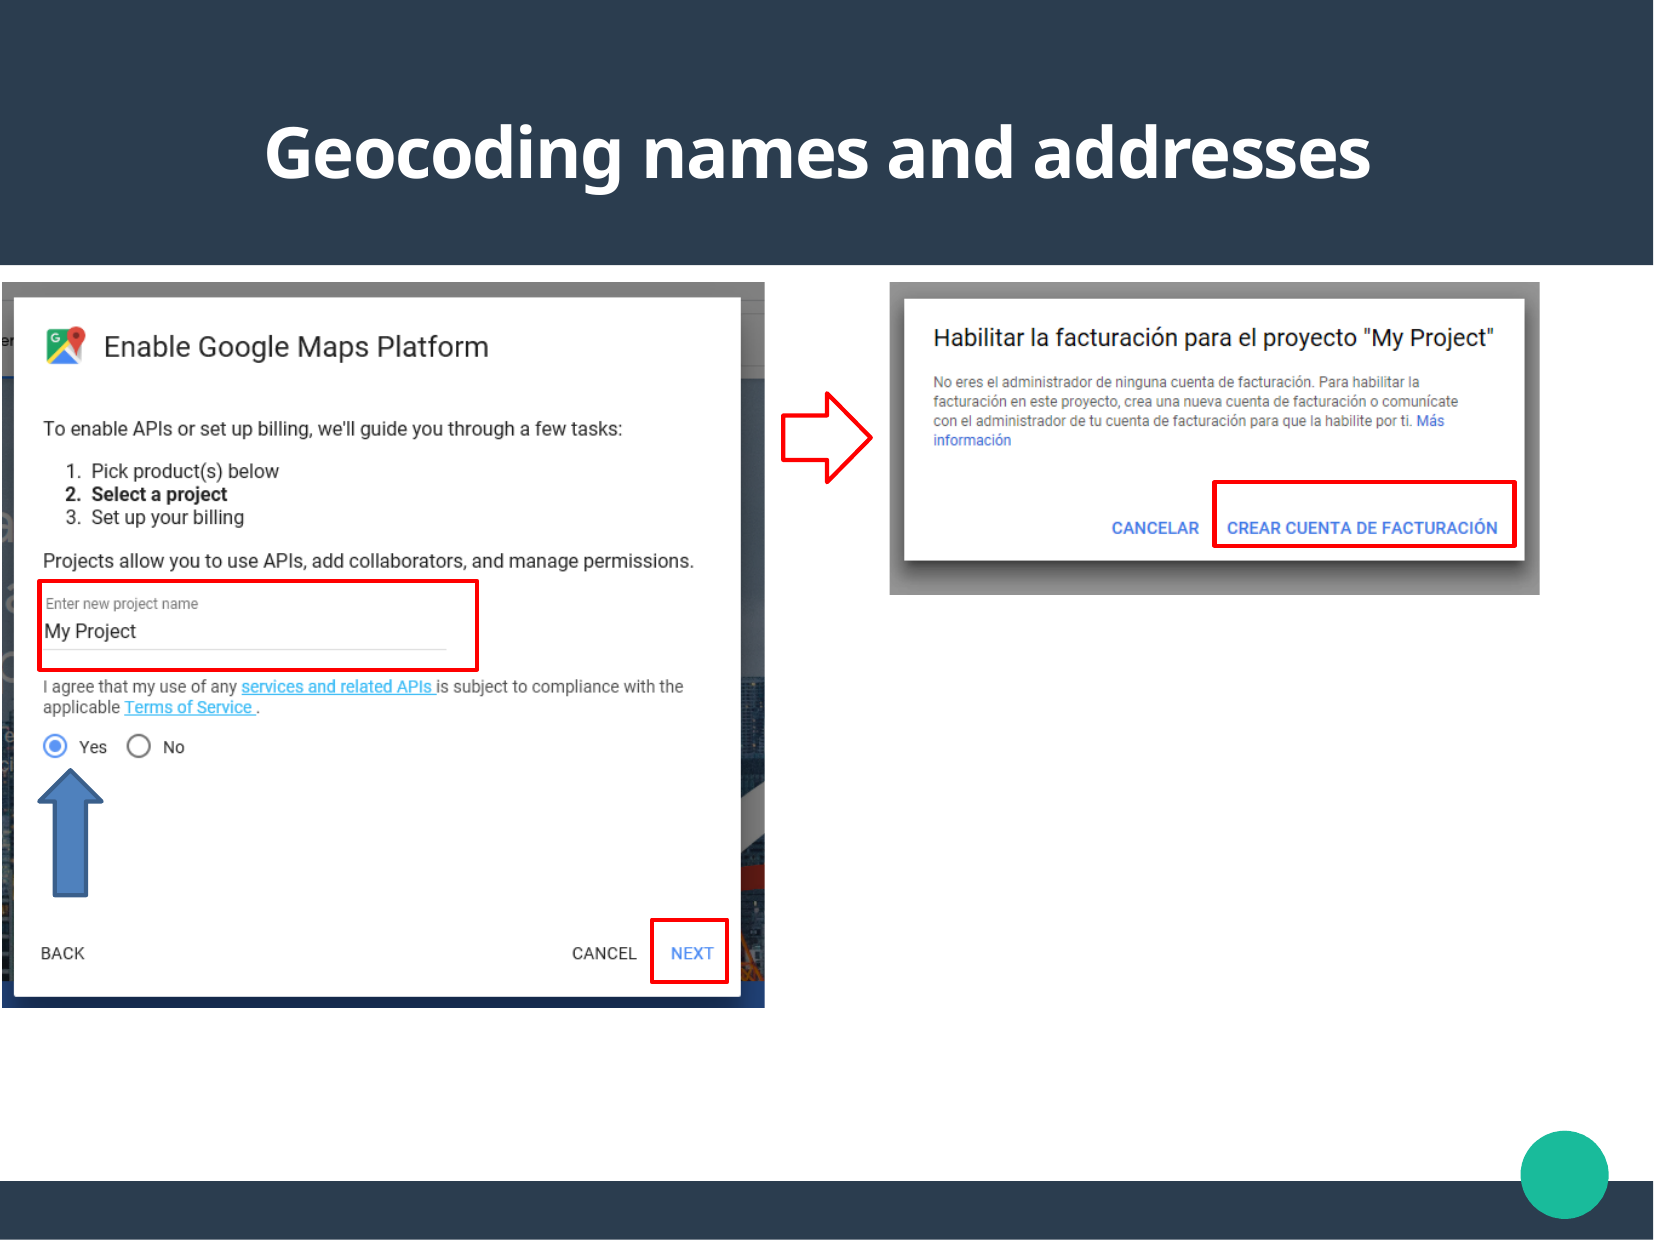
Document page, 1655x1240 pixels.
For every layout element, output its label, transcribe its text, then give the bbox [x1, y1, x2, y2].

title Geocoding names and addresses [241, 105, 1412, 315]
text_box [781, 391, 873, 485]
picture [1, 282, 765, 1008]
picture [889, 282, 1540, 595]
